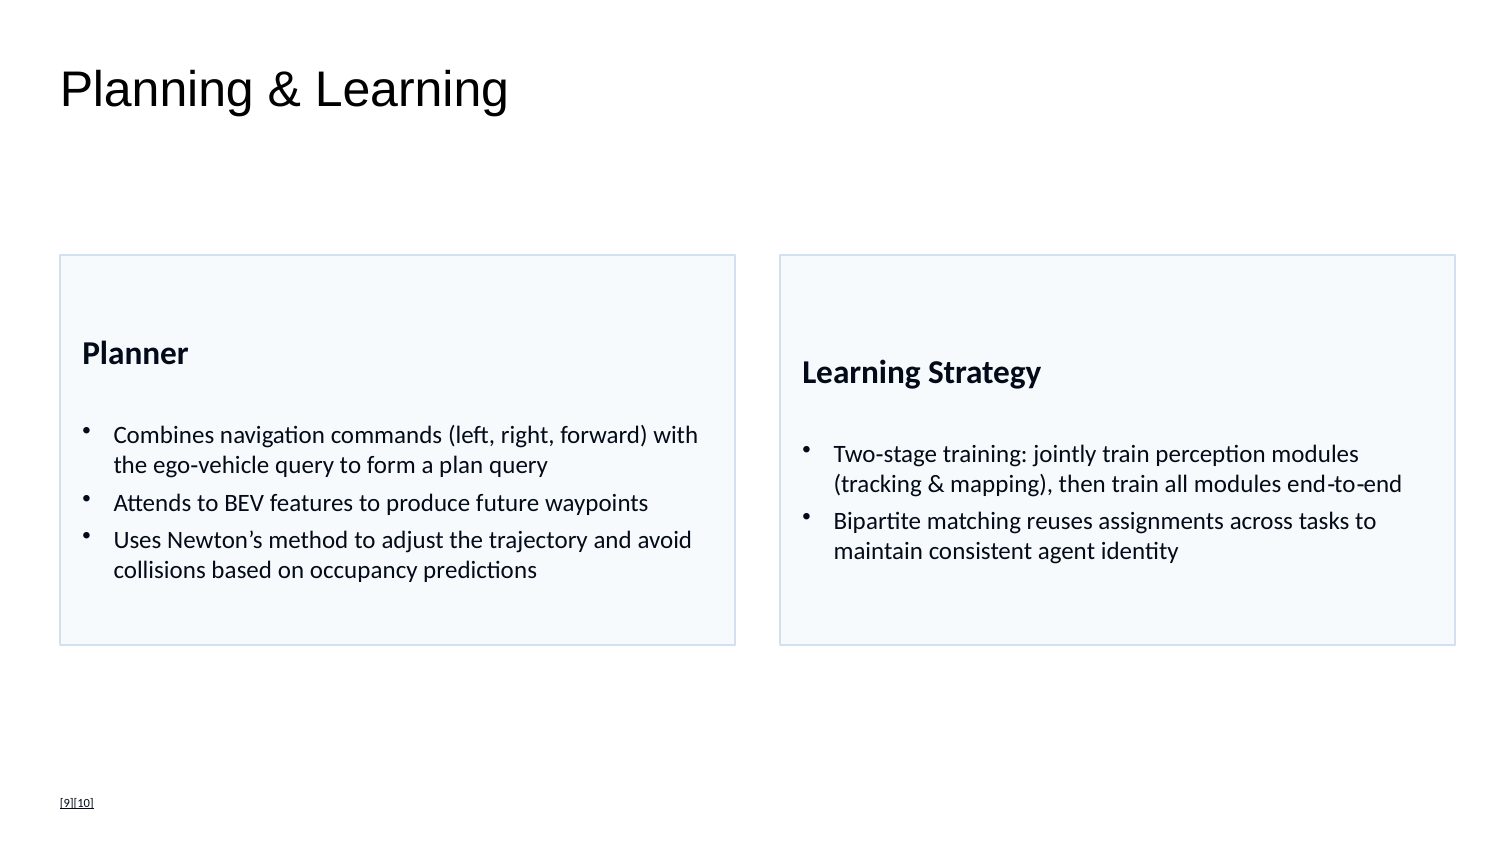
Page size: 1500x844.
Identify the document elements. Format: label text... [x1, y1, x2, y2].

text_box Planner Combines navigation commands (left, right, forward) with the ego‑vehicle query to form a plan query Attends to BEV features to produce future waypoints Uses Newton’s method to adjust the trajectory and avoid collisions based on occupancy predictions [67, 269, 728, 645]
text_box [9][10] [44, 783, 1455, 822]
text_box [779, 254, 1455, 645]
text_box Learning Strategy Two‑stage training: jointly train perception modules (tracking & mapping), then train all modules end‑to‑end Bipartite matching reuses assignments across tasks to maintain consistent agent identity [787, 269, 1448, 645]
text_box Planning & Learning [44, 45, 1455, 128]
text_box [59, 254, 735, 645]
